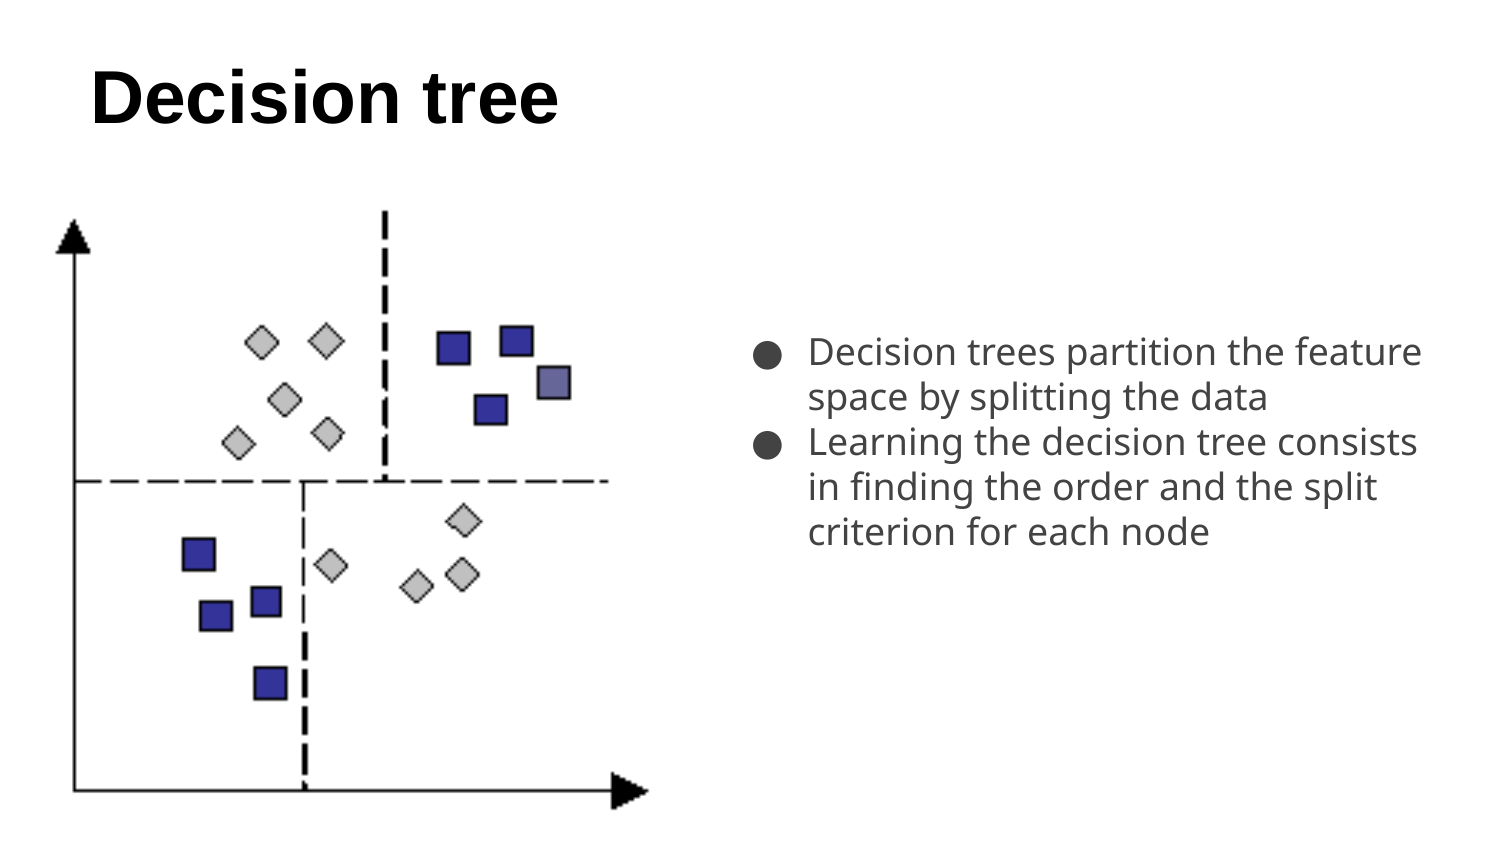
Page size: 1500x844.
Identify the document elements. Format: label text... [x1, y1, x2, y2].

title Decision tree [75, 33, 1425, 175]
text_box Decision trees partition the feature space by splitting the data Learning the decision tree consists in finding the order and the split criterion for each node [717, 312, 1449, 613]
picture [50, 206, 655, 816]
